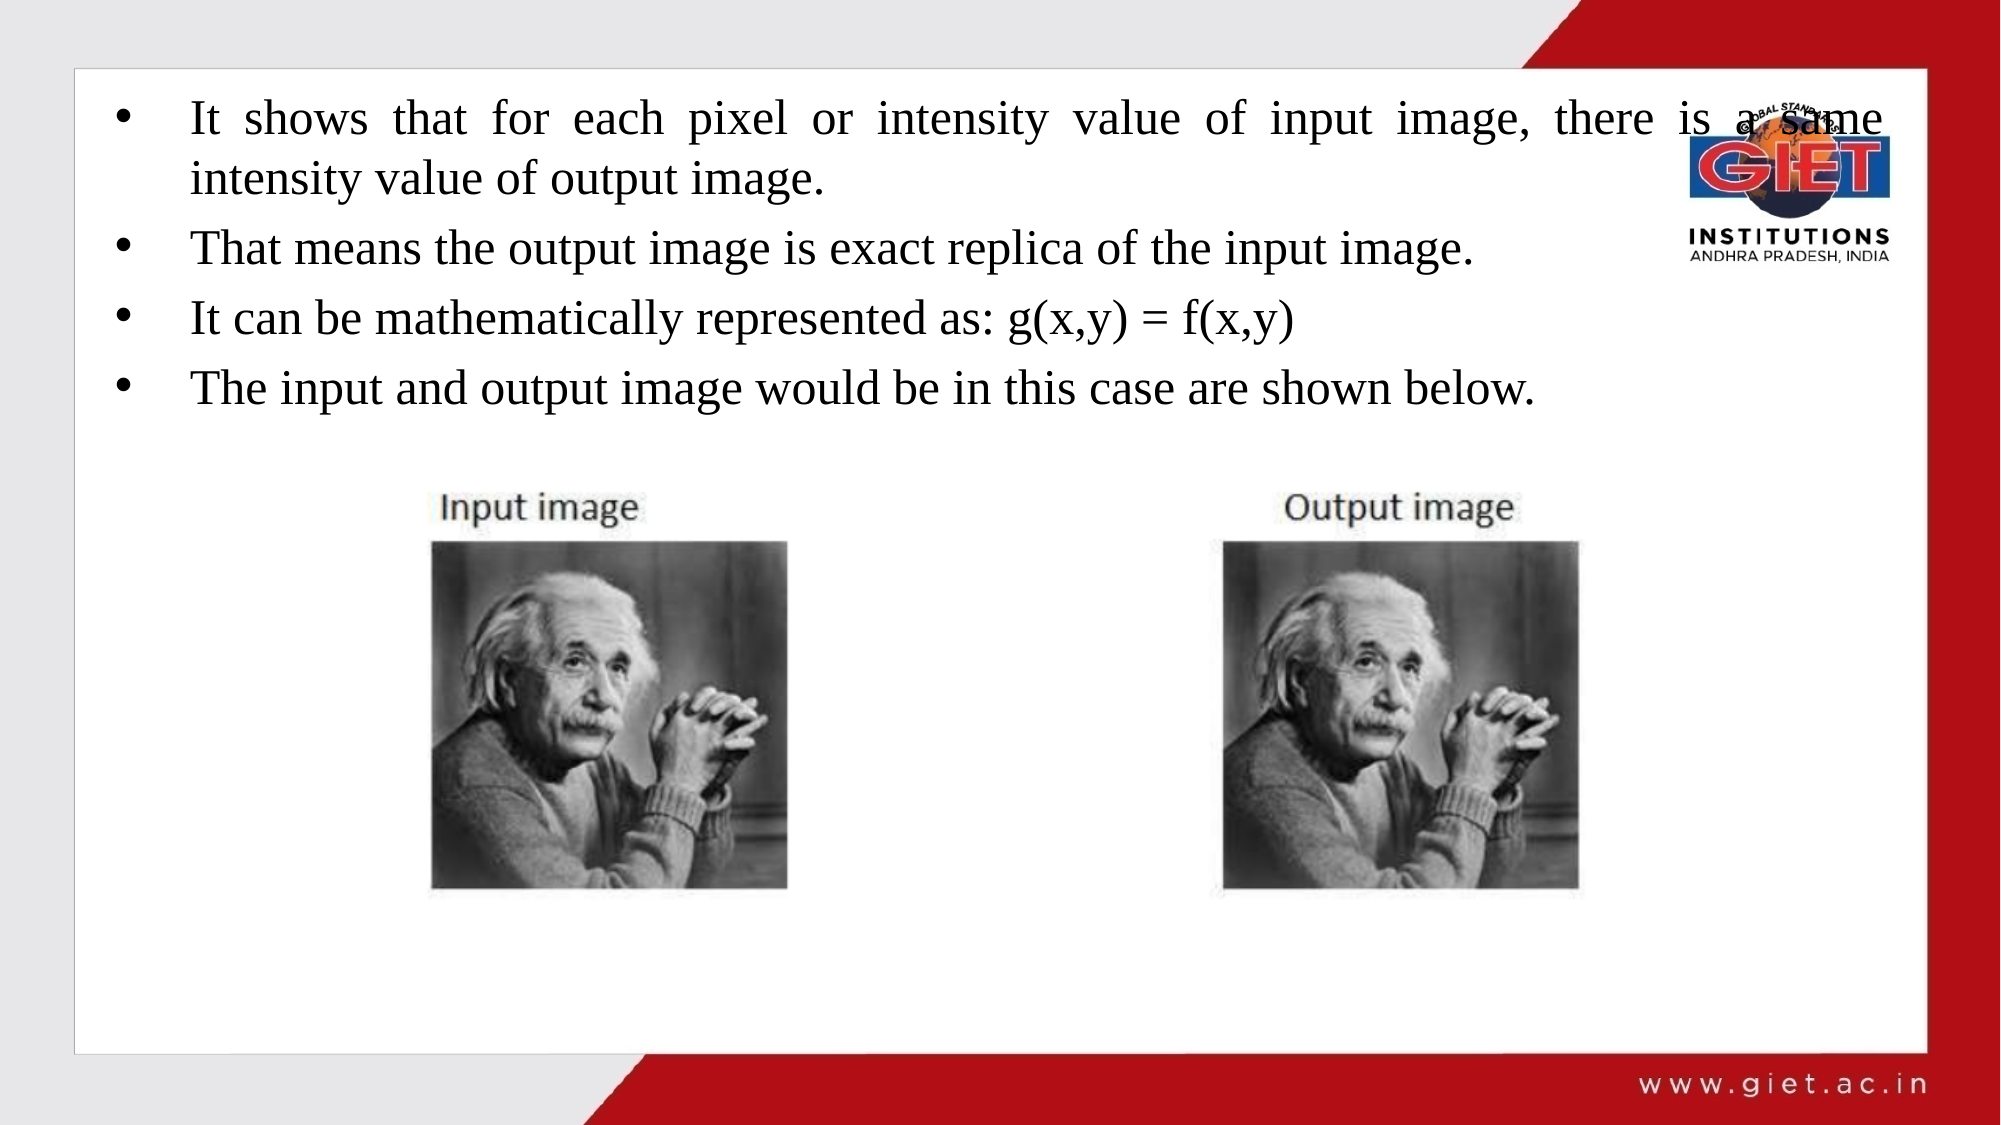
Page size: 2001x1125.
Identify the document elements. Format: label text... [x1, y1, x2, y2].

picture [0, 0, 2001, 1125]
list It shows that for each pixel or intensity value of input image, there is a same intensity value of output image. That means the output image is exact replica of the input image. It can be mathematically represented as: g(x,y) = f(x,y) The input and output image would be in this case are shown below. [99, 77, 1900, 1005]
